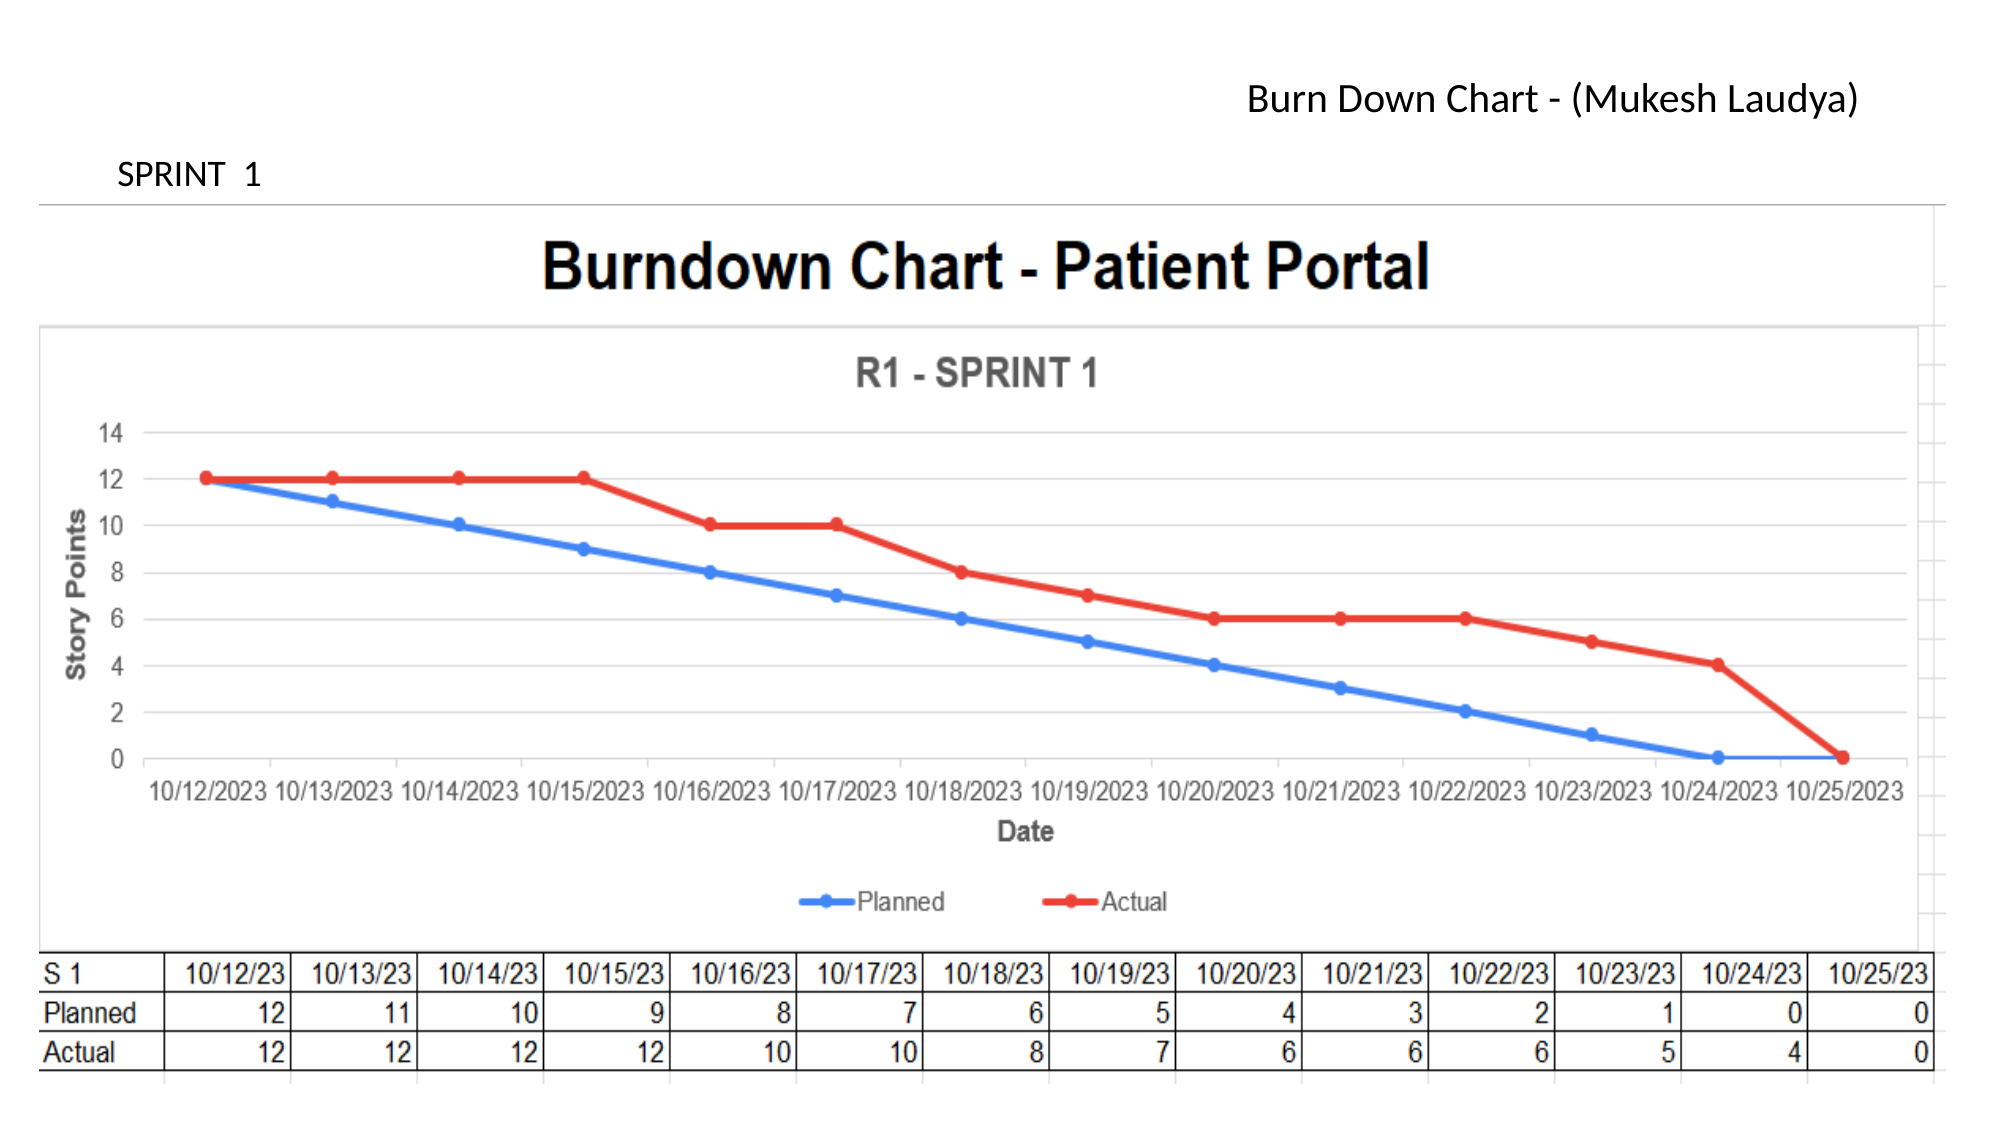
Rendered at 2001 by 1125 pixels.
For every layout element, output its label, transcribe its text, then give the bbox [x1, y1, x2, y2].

title Burn Down Chart - (Mukesh Laudya) [125, 0, 1875, 199]
picture [39, 204, 1946, 1084]
text_box SPRINT 1 [102, 141, 815, 202]
